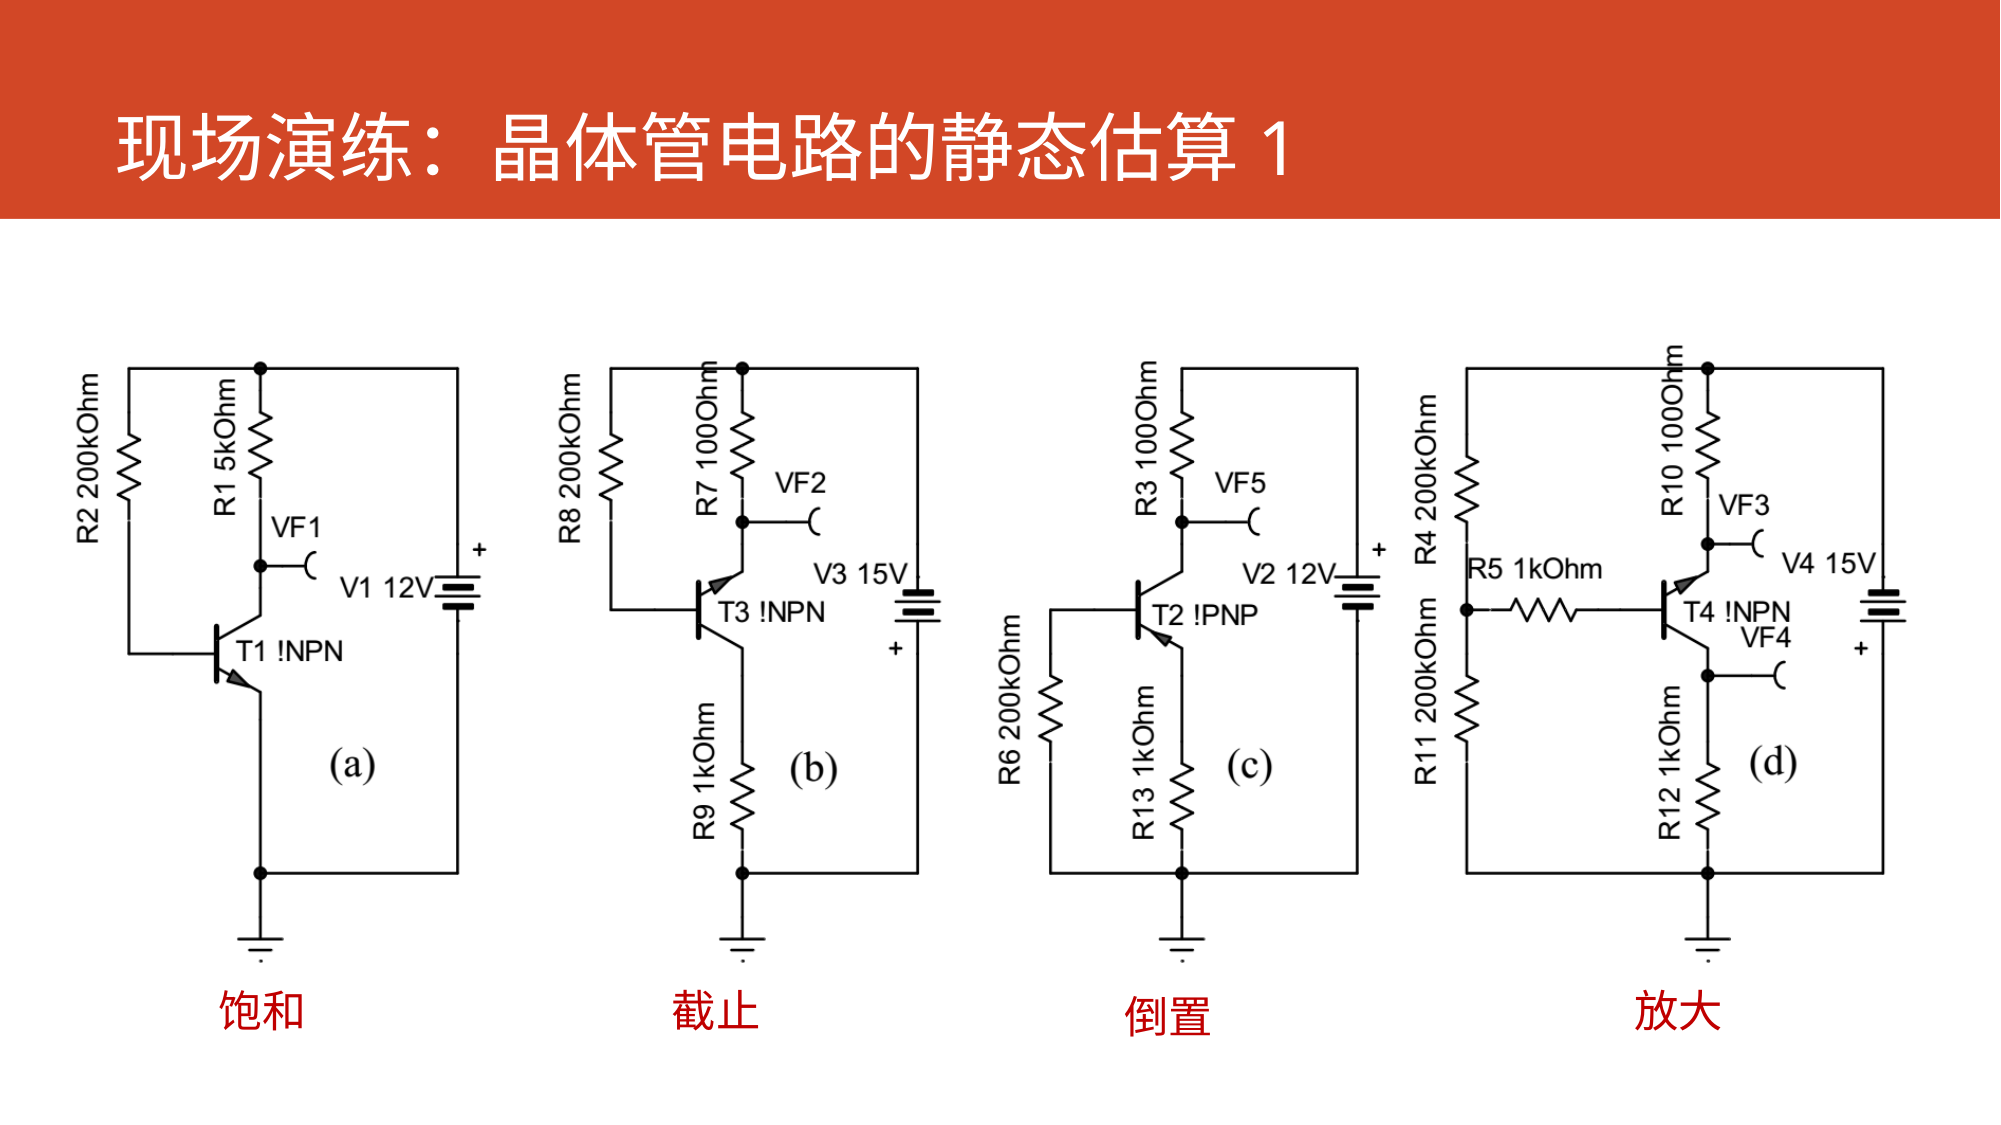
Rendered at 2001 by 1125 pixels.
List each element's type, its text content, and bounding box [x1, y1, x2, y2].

text_box 放大 [1619, 985, 1793, 1045]
title 现场演练：晶体管电路的静态估算1 [99, 0, 1863, 199]
list 饱和 [204, 985, 378, 1045]
text_box 截止 [656, 985, 831, 1045]
text_box 倒置 [1109, 985, 1284, 1050]
picture [65, 334, 1917, 985]
